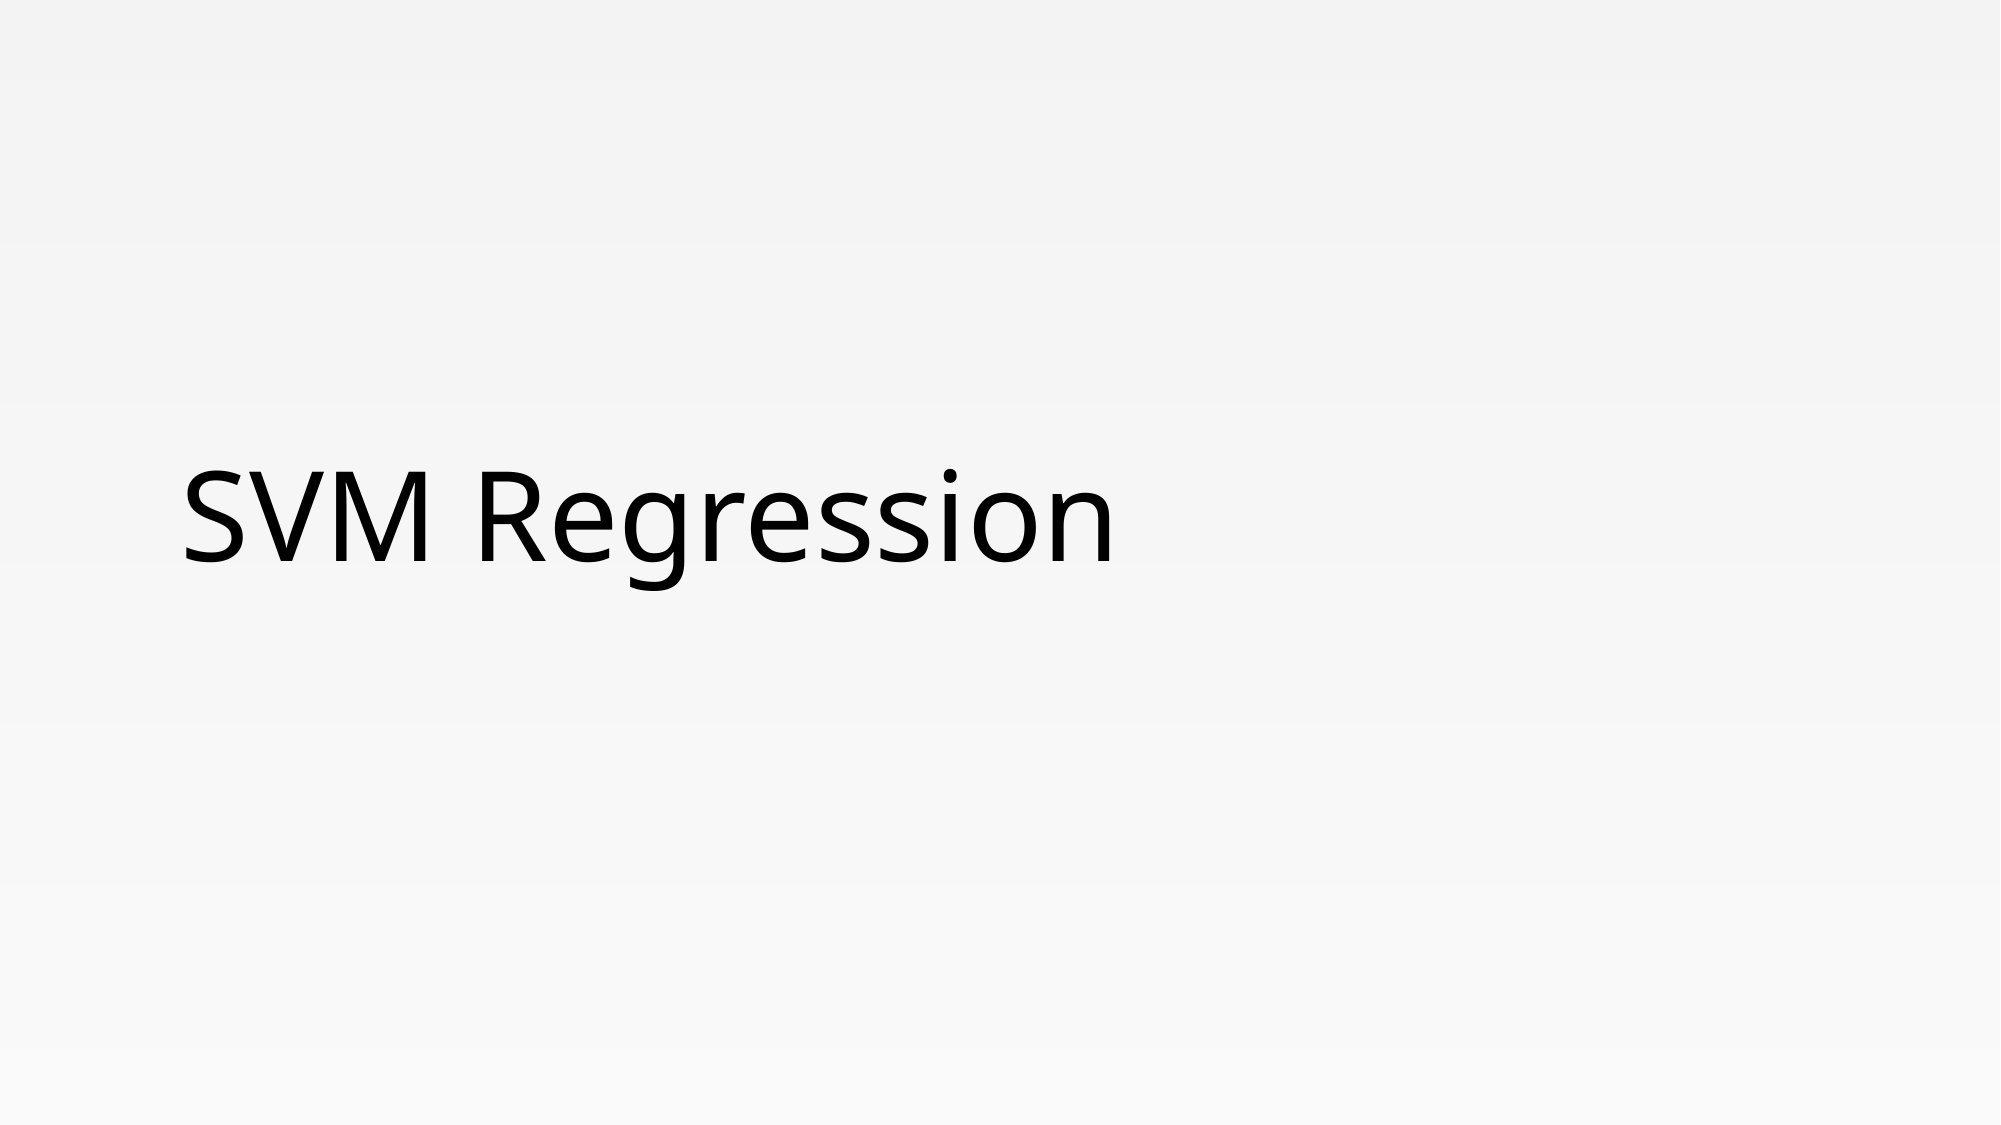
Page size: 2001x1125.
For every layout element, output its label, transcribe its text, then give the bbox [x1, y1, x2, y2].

title SVM Regression [165, 128, 1891, 597]
